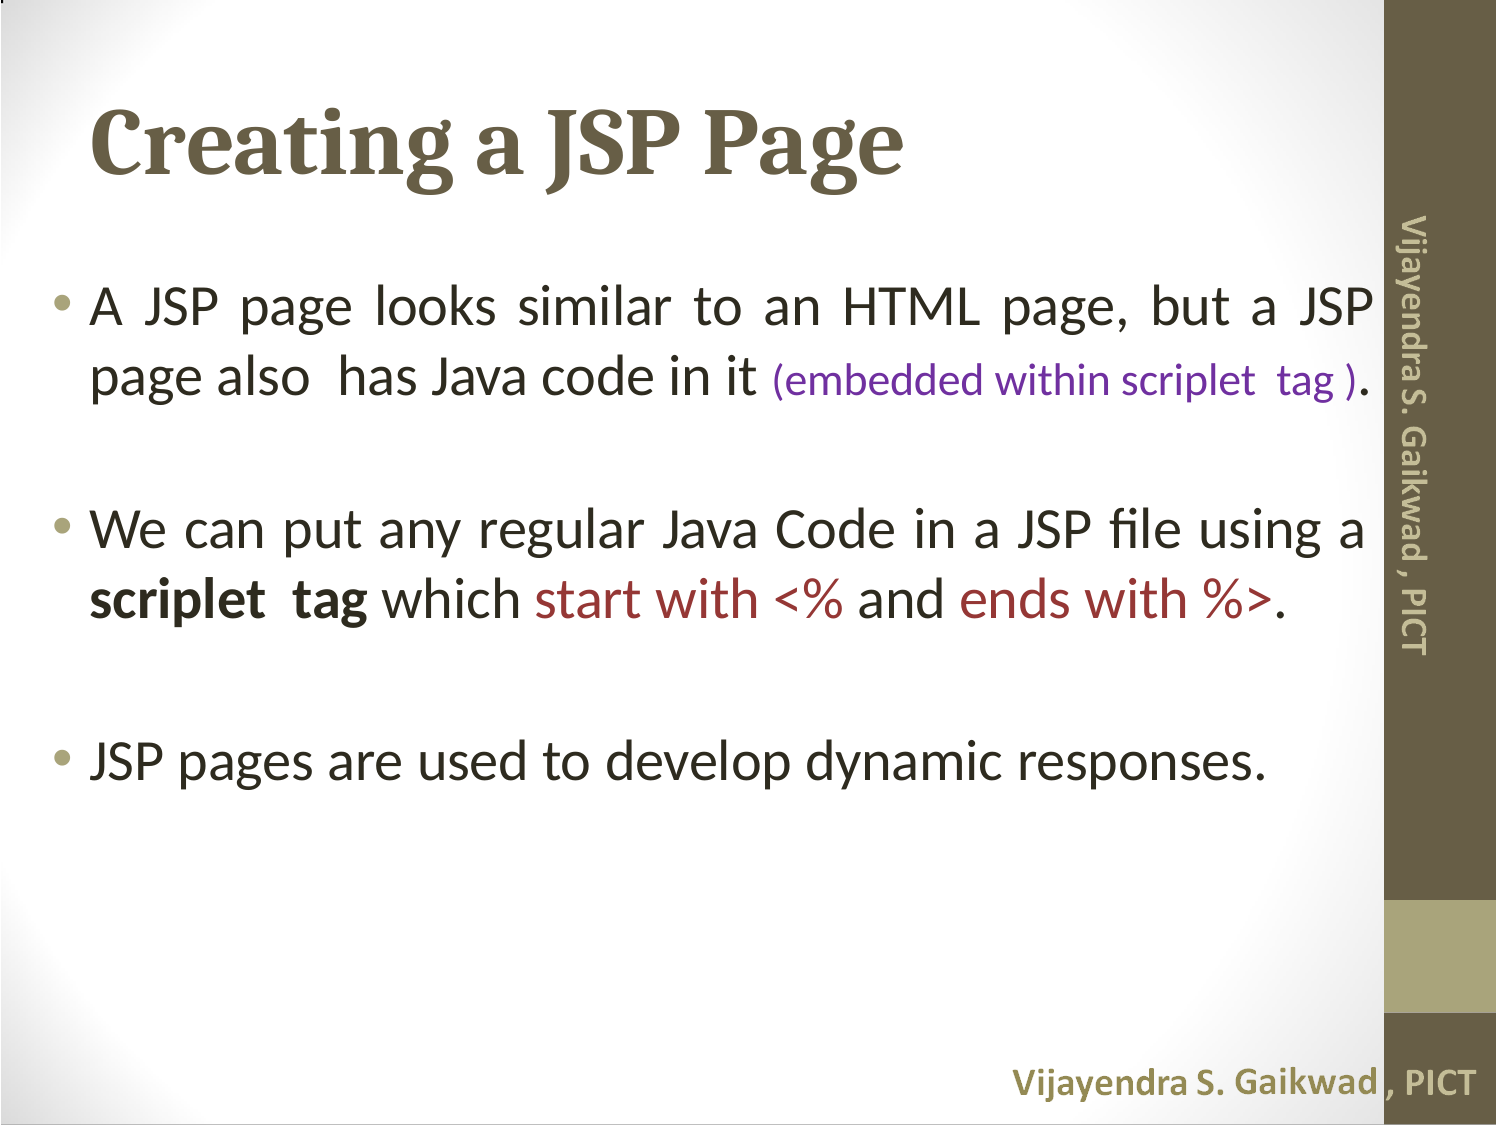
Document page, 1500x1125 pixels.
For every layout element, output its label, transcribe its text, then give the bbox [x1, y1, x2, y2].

picture [0, 0, 1500, 1125]
title Creating a JSP Page [87, 76, 1125, 265]
text_box A JSP page looks similar to an HTML page, but a JSP page also has Java code in it (embedded within scriplet tag ). We can put any regular Java Code in a JSP file using a scriplet tag which start with <% and ends with %>. JSP pages are used to develop dynamic responses. [50, 265, 1375, 792]
